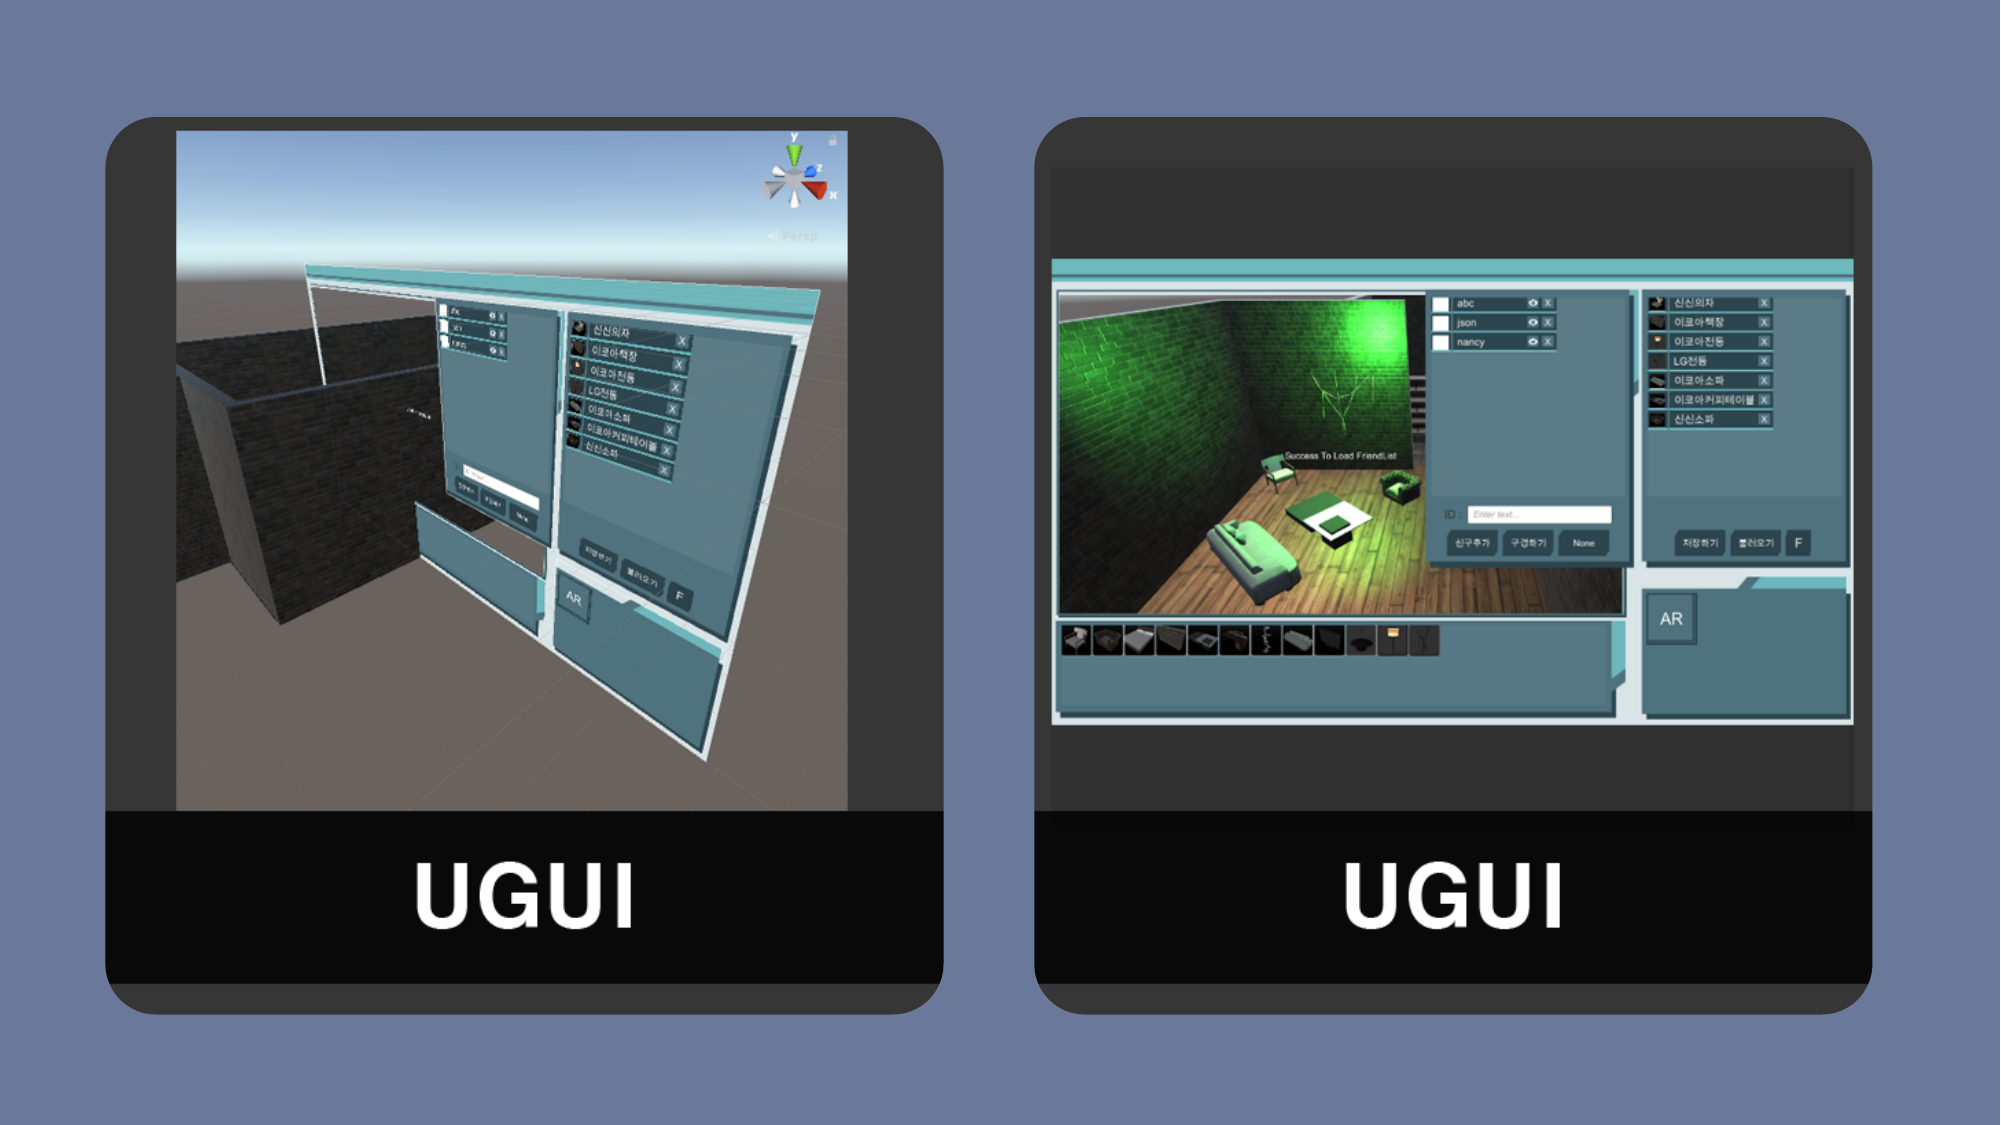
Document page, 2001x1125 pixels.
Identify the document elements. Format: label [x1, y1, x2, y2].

text_box [105, 117, 1873, 1015]
